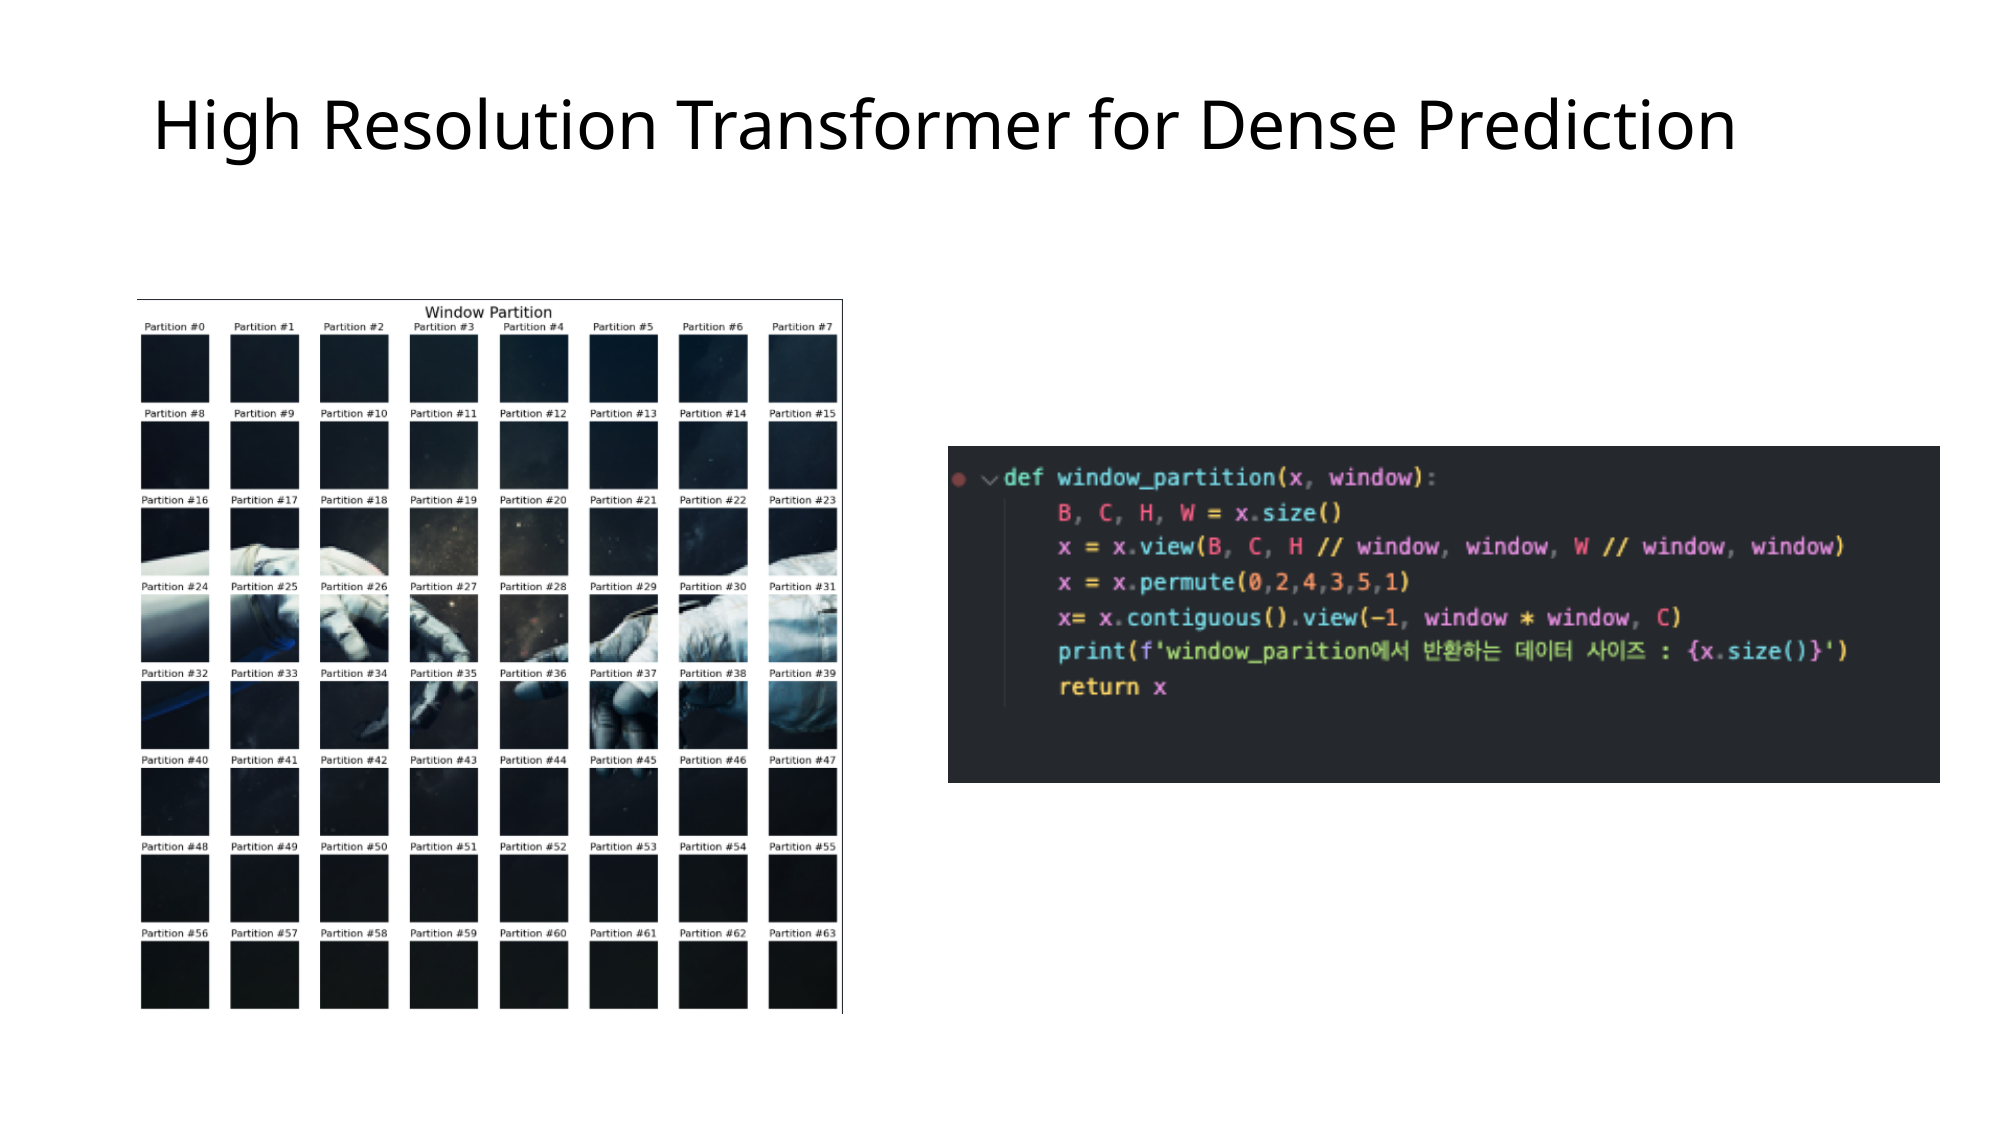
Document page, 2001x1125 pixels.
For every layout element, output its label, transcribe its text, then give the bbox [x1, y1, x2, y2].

picture [947, 446, 1941, 783]
title High Resolution Transformer for Dense Prediction [137, 59, 1863, 278]
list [136, 298, 844, 1014]
